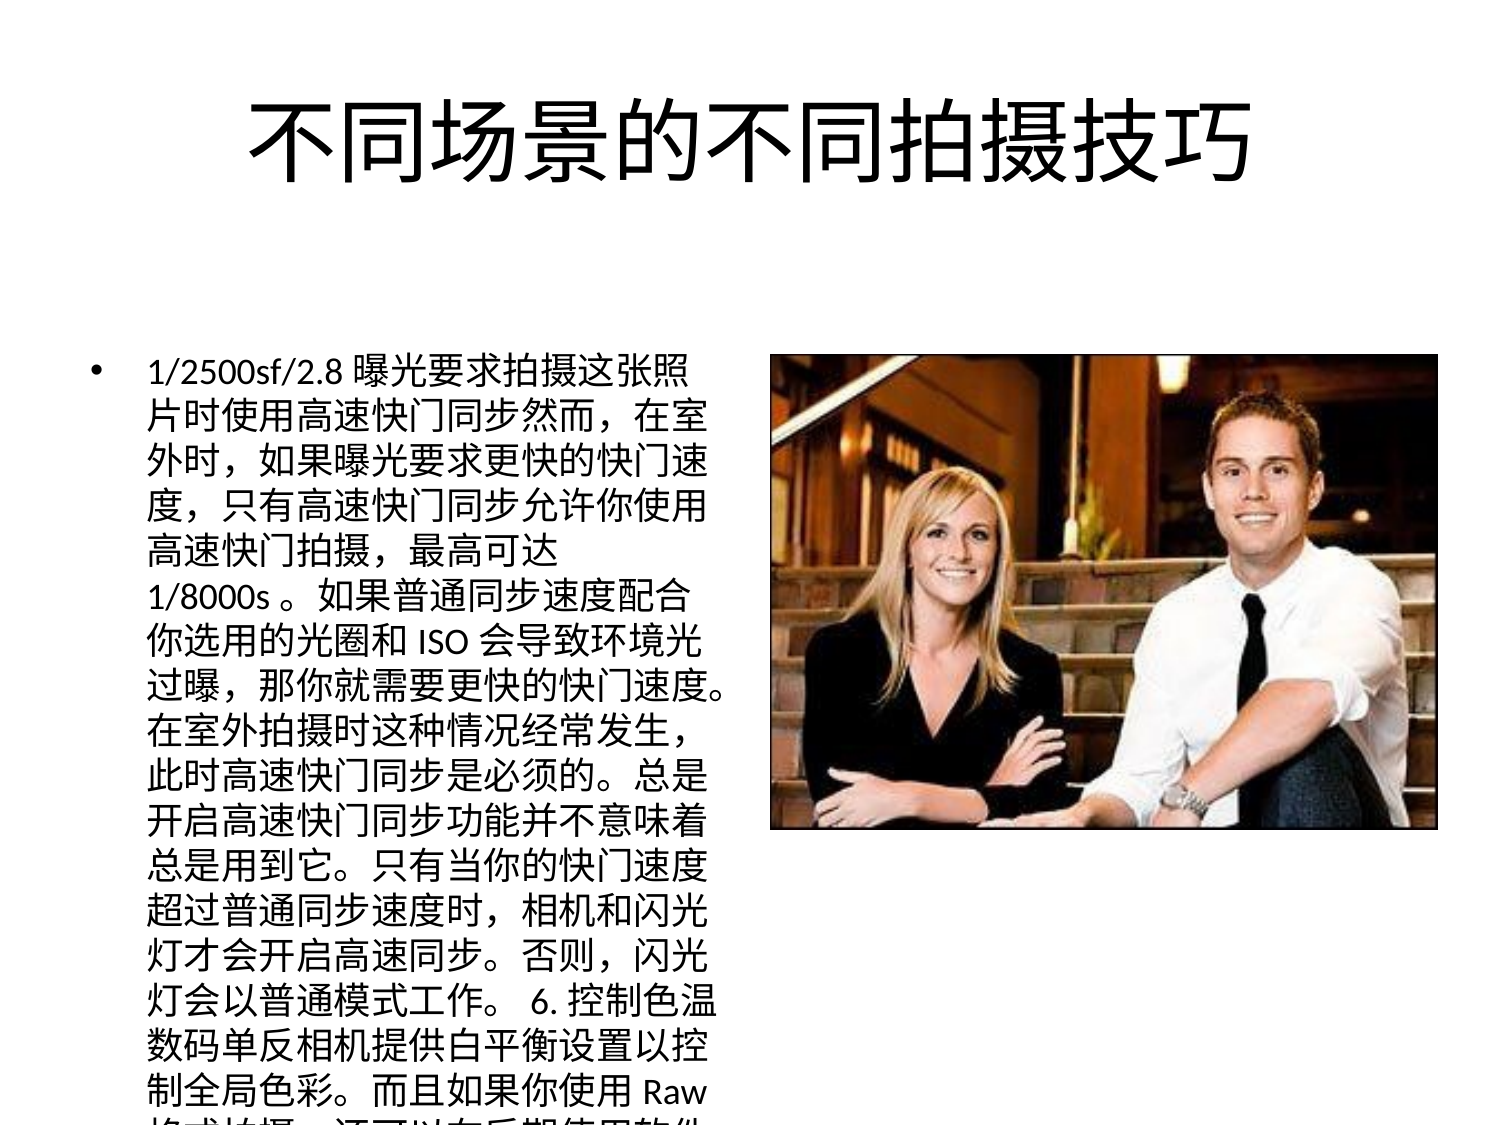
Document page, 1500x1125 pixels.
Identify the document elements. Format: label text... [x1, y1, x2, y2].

list 1/2500sf/2.8曝光要求拍摄这张照片时使用高速快门同步然而，在室外时，如果曝光要求更快的快门速度，只有高速快门同步允许你使用高速快门拍摄，最高可达1/8000s。如果普通同步速度配合你选用的光圈和ISO会导致环境光过曝，那你就需要更快的快门速度。在室外拍摄时这种情况经常发生，此时高速快门同步是必须的。总是开启高速快门同步功能并不意味着总是用到它。只有当你的快门速度超过普通同步速度时，相机和闪光灯才会开启高速同步。否则，闪光灯会以普通模式工作。6.控制色温数码单反相机提供白平衡设置以控制全局色彩。而且如果你使用Raw格式拍摄，还可以在后期使用软件来调整白平衡。不过有时你要确保闪光灯发出的光与环境光色温接近，这样可以保证整张照片的光线都有同样的颜色。再次提示，如果你在后期调整白平衡，说明你想得到最佳的照片效果，但这要求照片的光线色温一致。在钨丝灯环境使用闪光灯，可以用给闪光灯加上CTO(色温橙)色片。把相机白平衡设在钨丝灯，如果你愿意，还可以在后期微调白平衡。7.利用环境光另一个滥用机顶闪光灯的典型是黑色背景效果。也就是将被摄体正确曝光，但对环境光曝光不足。将环境一起拍摄进来可以更好的交代被摄体环境，带来更好的氛围感。1/40s曝光，使用反光板即使你的相机有这种效果的预设模式，我也强烈建议使用相机手动模式。这样你可以使用较慢的快门来准确记录环境光，达到你想要的效果。 [75, 262, 738, 1005]
picture [770, 353, 1438, 830]
title 不同场景的不同拍摄技巧 [75, 45, 1425, 233]
